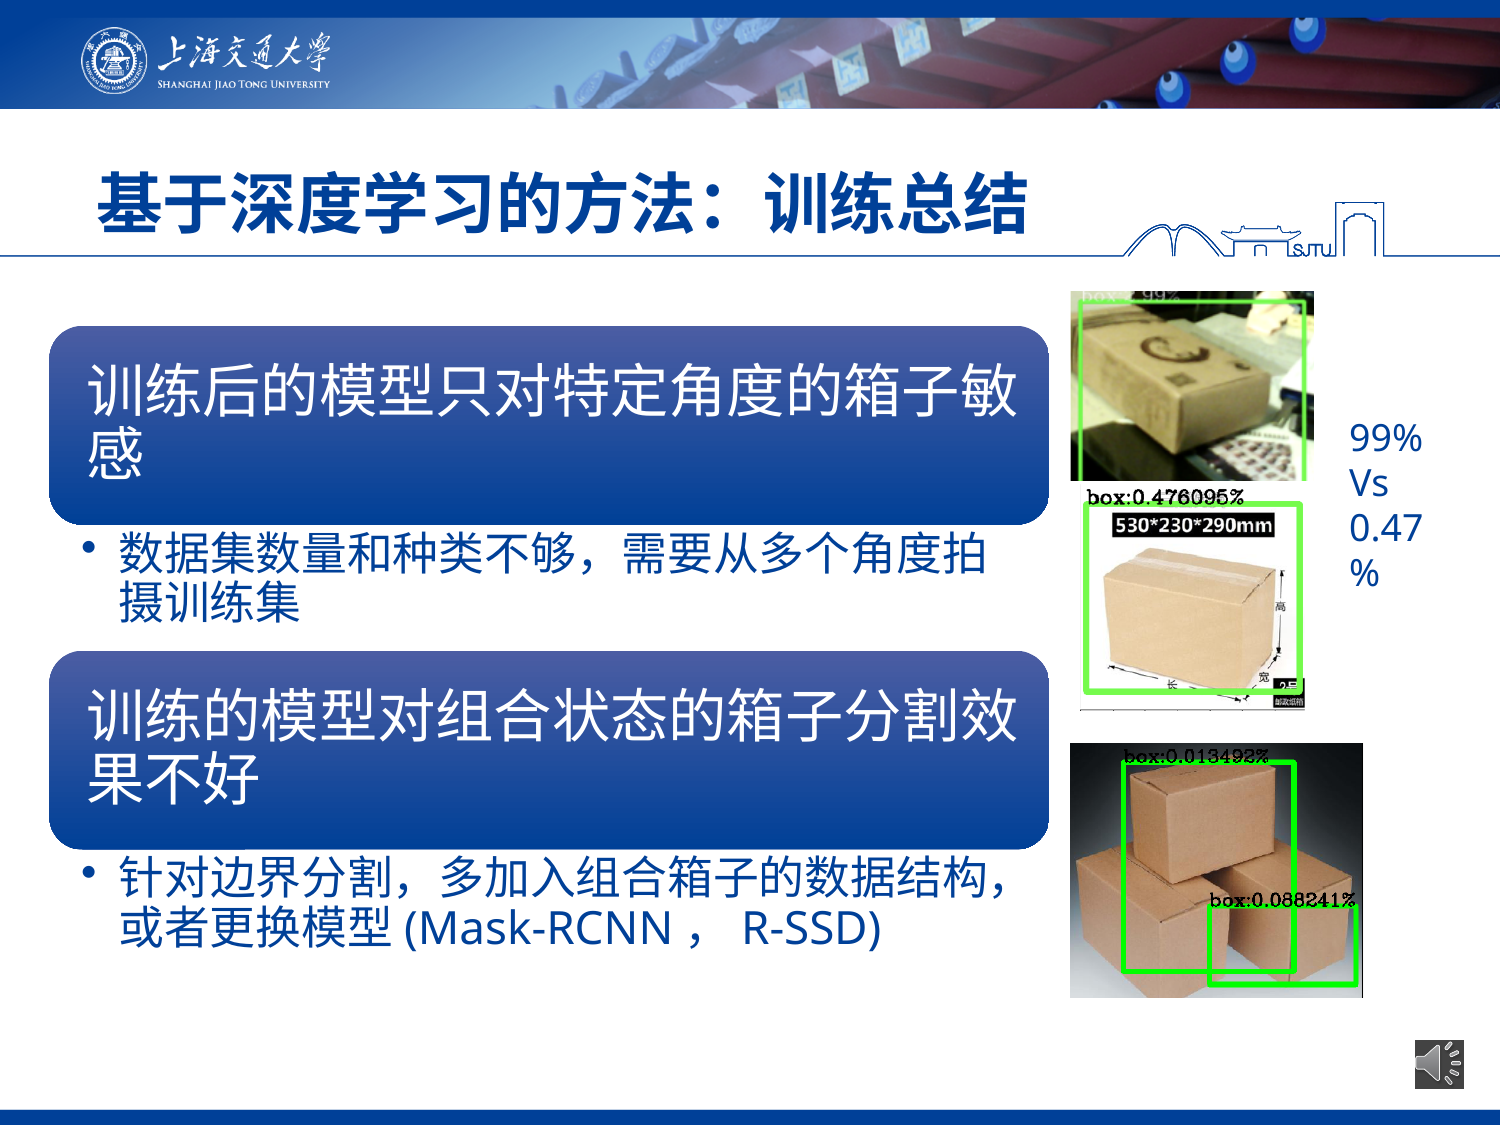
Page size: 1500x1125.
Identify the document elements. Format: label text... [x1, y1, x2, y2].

text_box 99% Vs 0.47% [1334, 406, 1455, 602]
picture [0, 18, 1500, 109]
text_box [49, 317, 1050, 984]
picture [1080, 484, 1305, 711]
title 基于深度学习的方法：训练总结 [81, 160, 1455, 255]
picture [1070, 743, 1364, 998]
picture [1414, 1039, 1465, 1090]
picture [1070, 291, 1314, 481]
